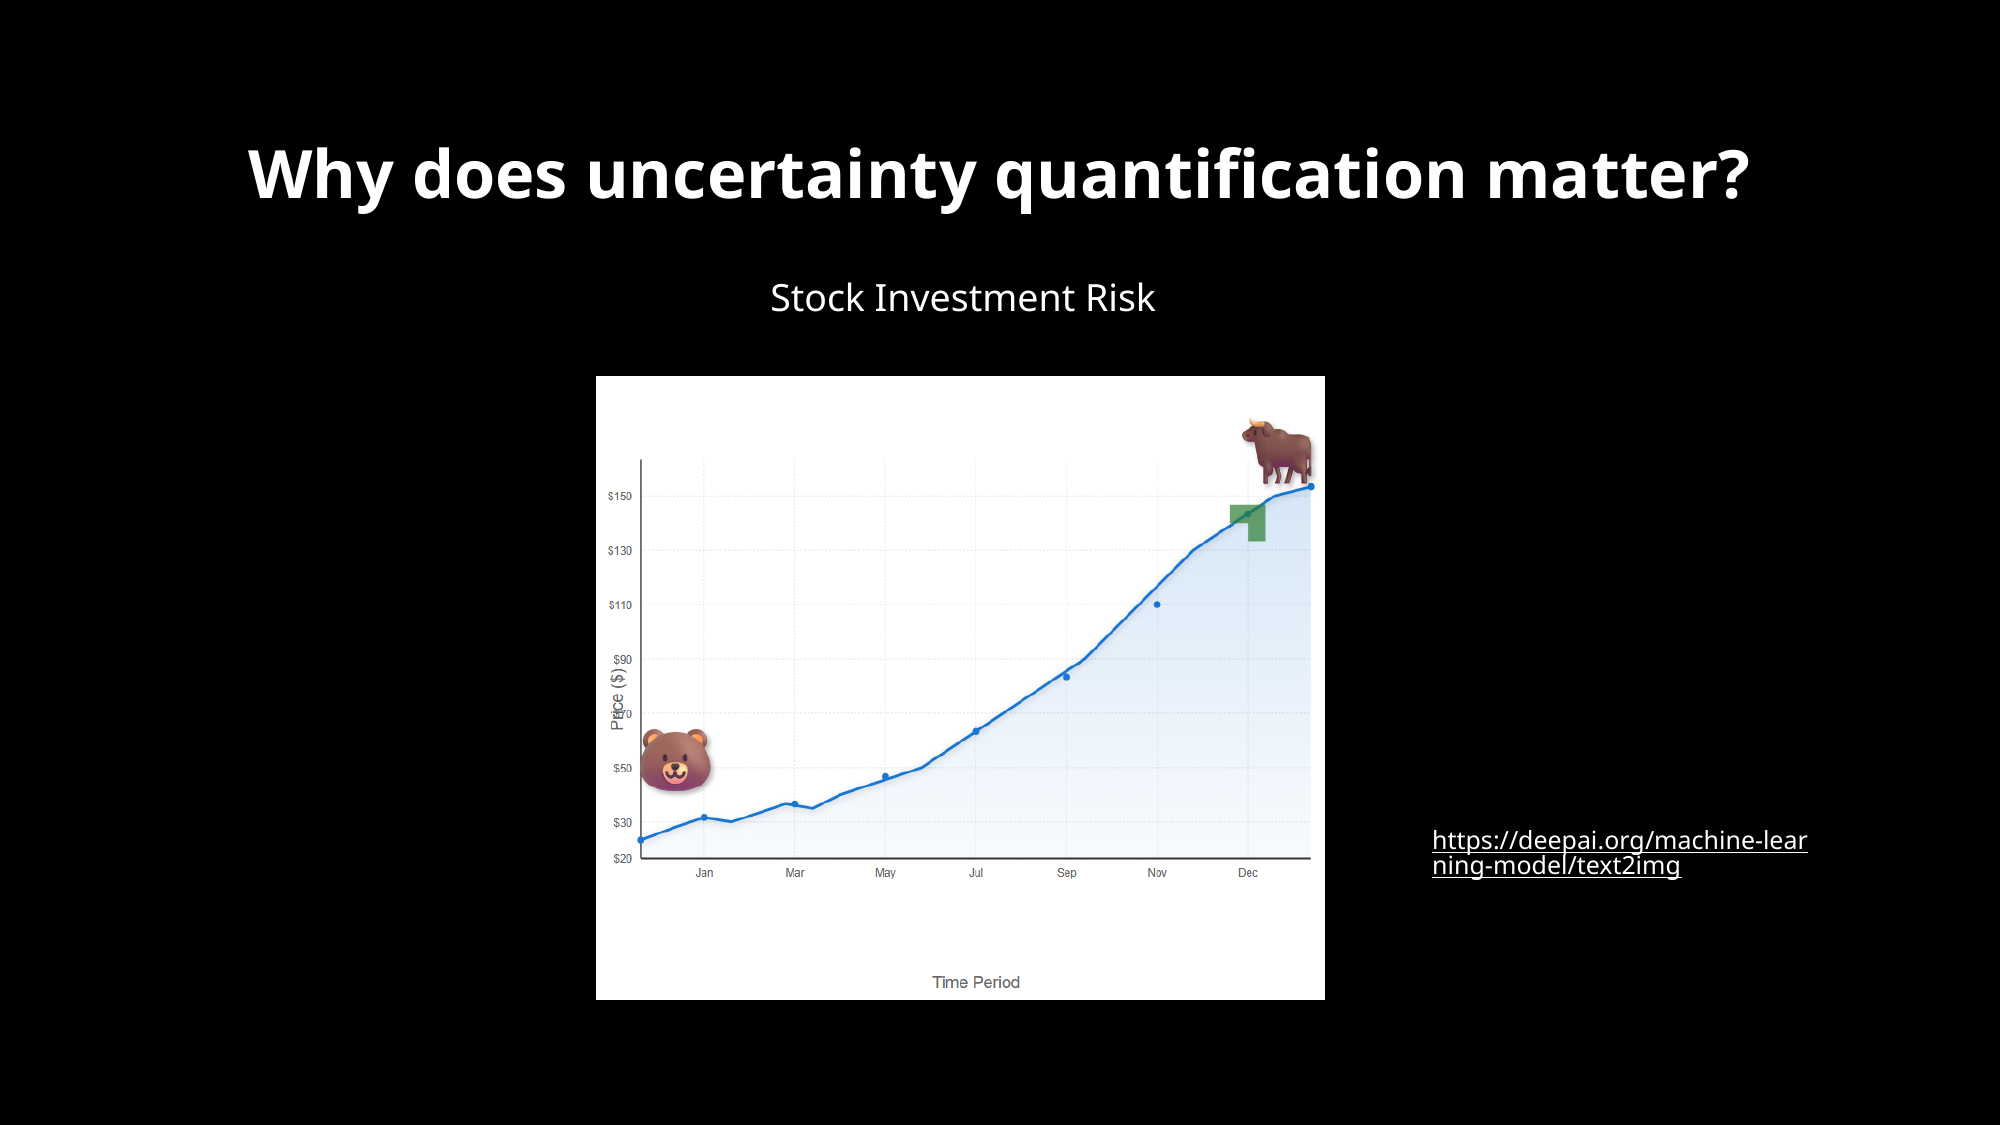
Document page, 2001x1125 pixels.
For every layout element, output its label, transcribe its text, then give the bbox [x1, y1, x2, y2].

text_box Stock Investment Risk [694, 266, 1233, 326]
text_box https://deepai.org/machine-learning-model/text2img [1417, 817, 1836, 866]
picture [595, 376, 1326, 1001]
text_box Why does uncertainty quantification matter? [107, 124, 1893, 265]
